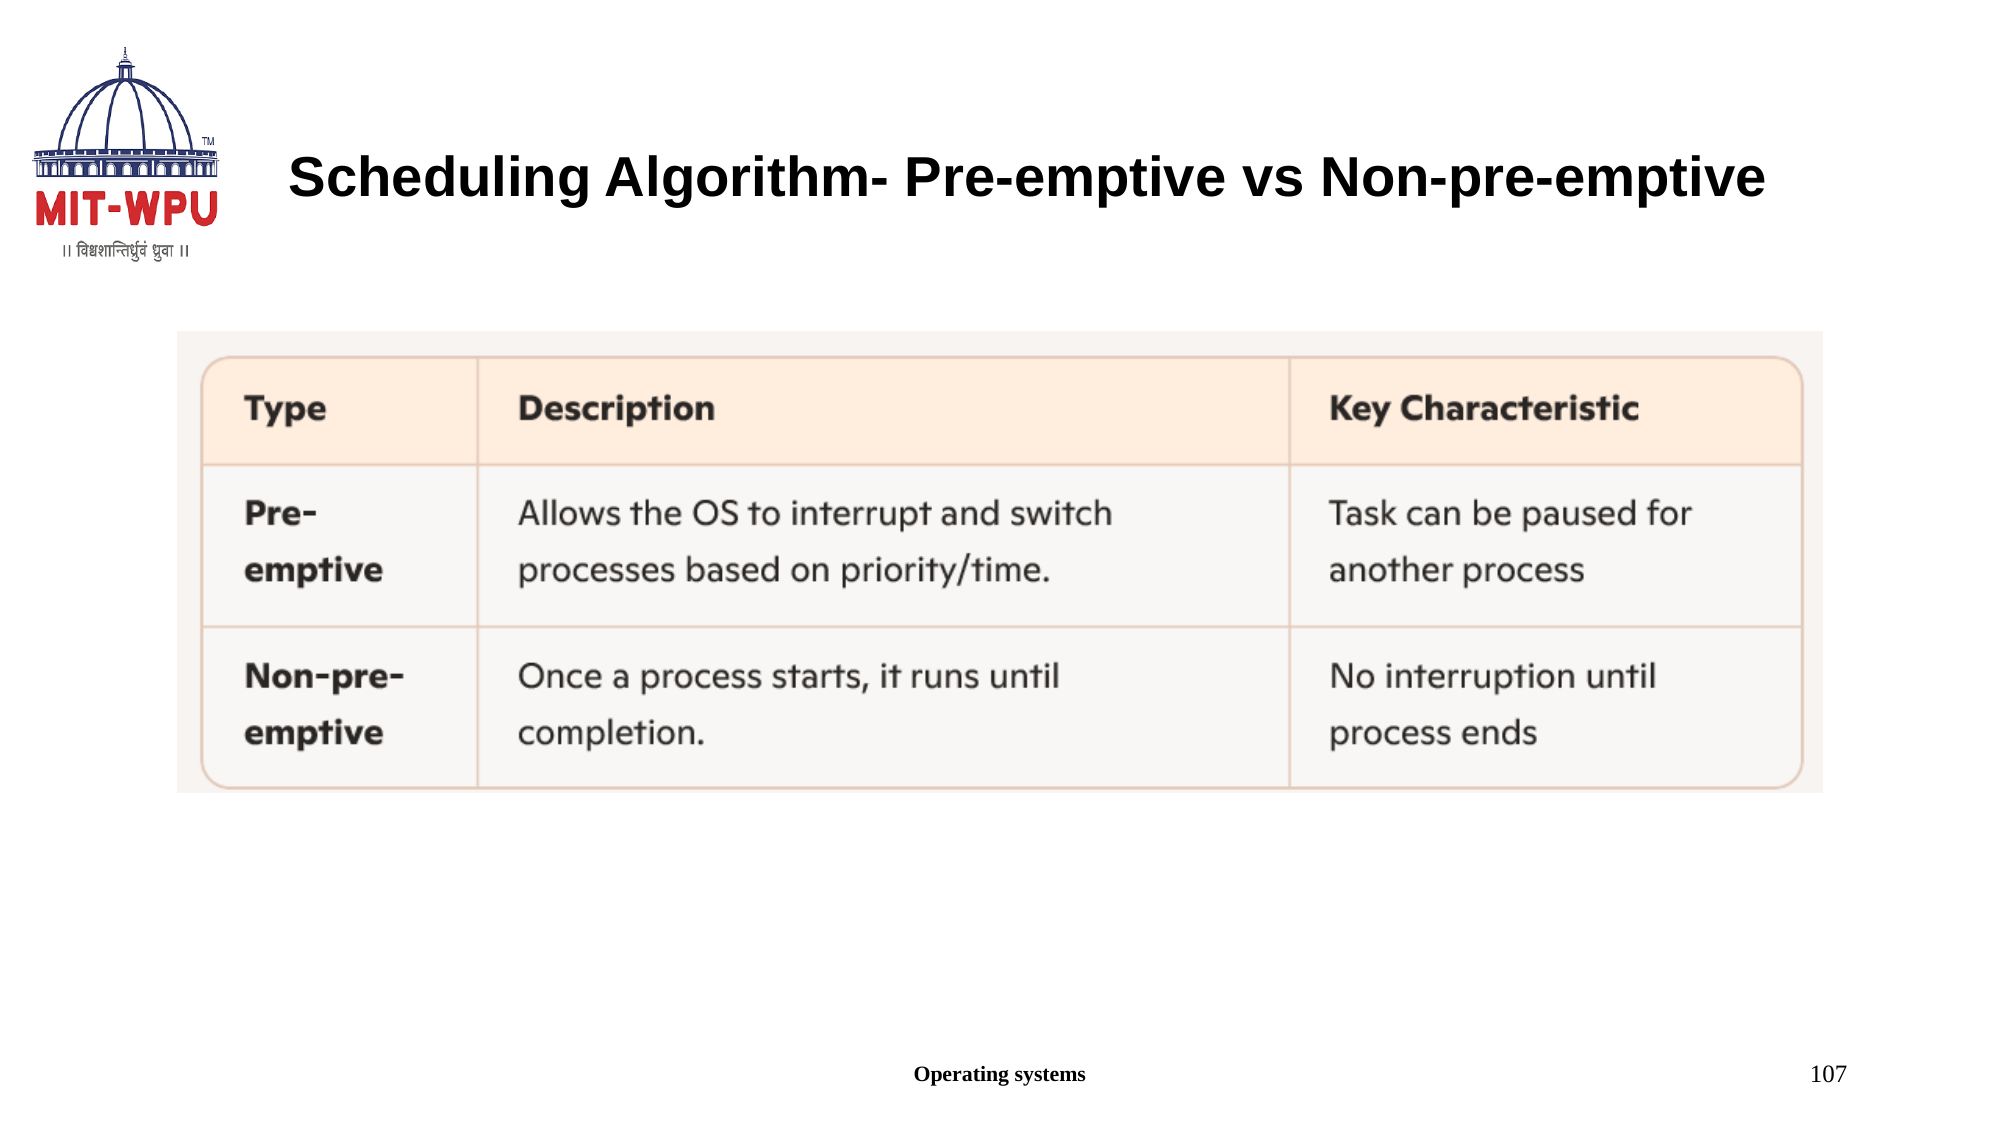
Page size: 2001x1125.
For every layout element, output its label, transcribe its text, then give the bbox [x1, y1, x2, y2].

picture [31, 46, 241, 263]
slide_number 107 [1806, 1042, 1863, 1103]
title Scheduling Algorithm- Pre-emptive vs Non-pre-emptive [273, 110, 1902, 239]
list [32, 262, 1806, 1103]
picture [177, 331, 1823, 794]
